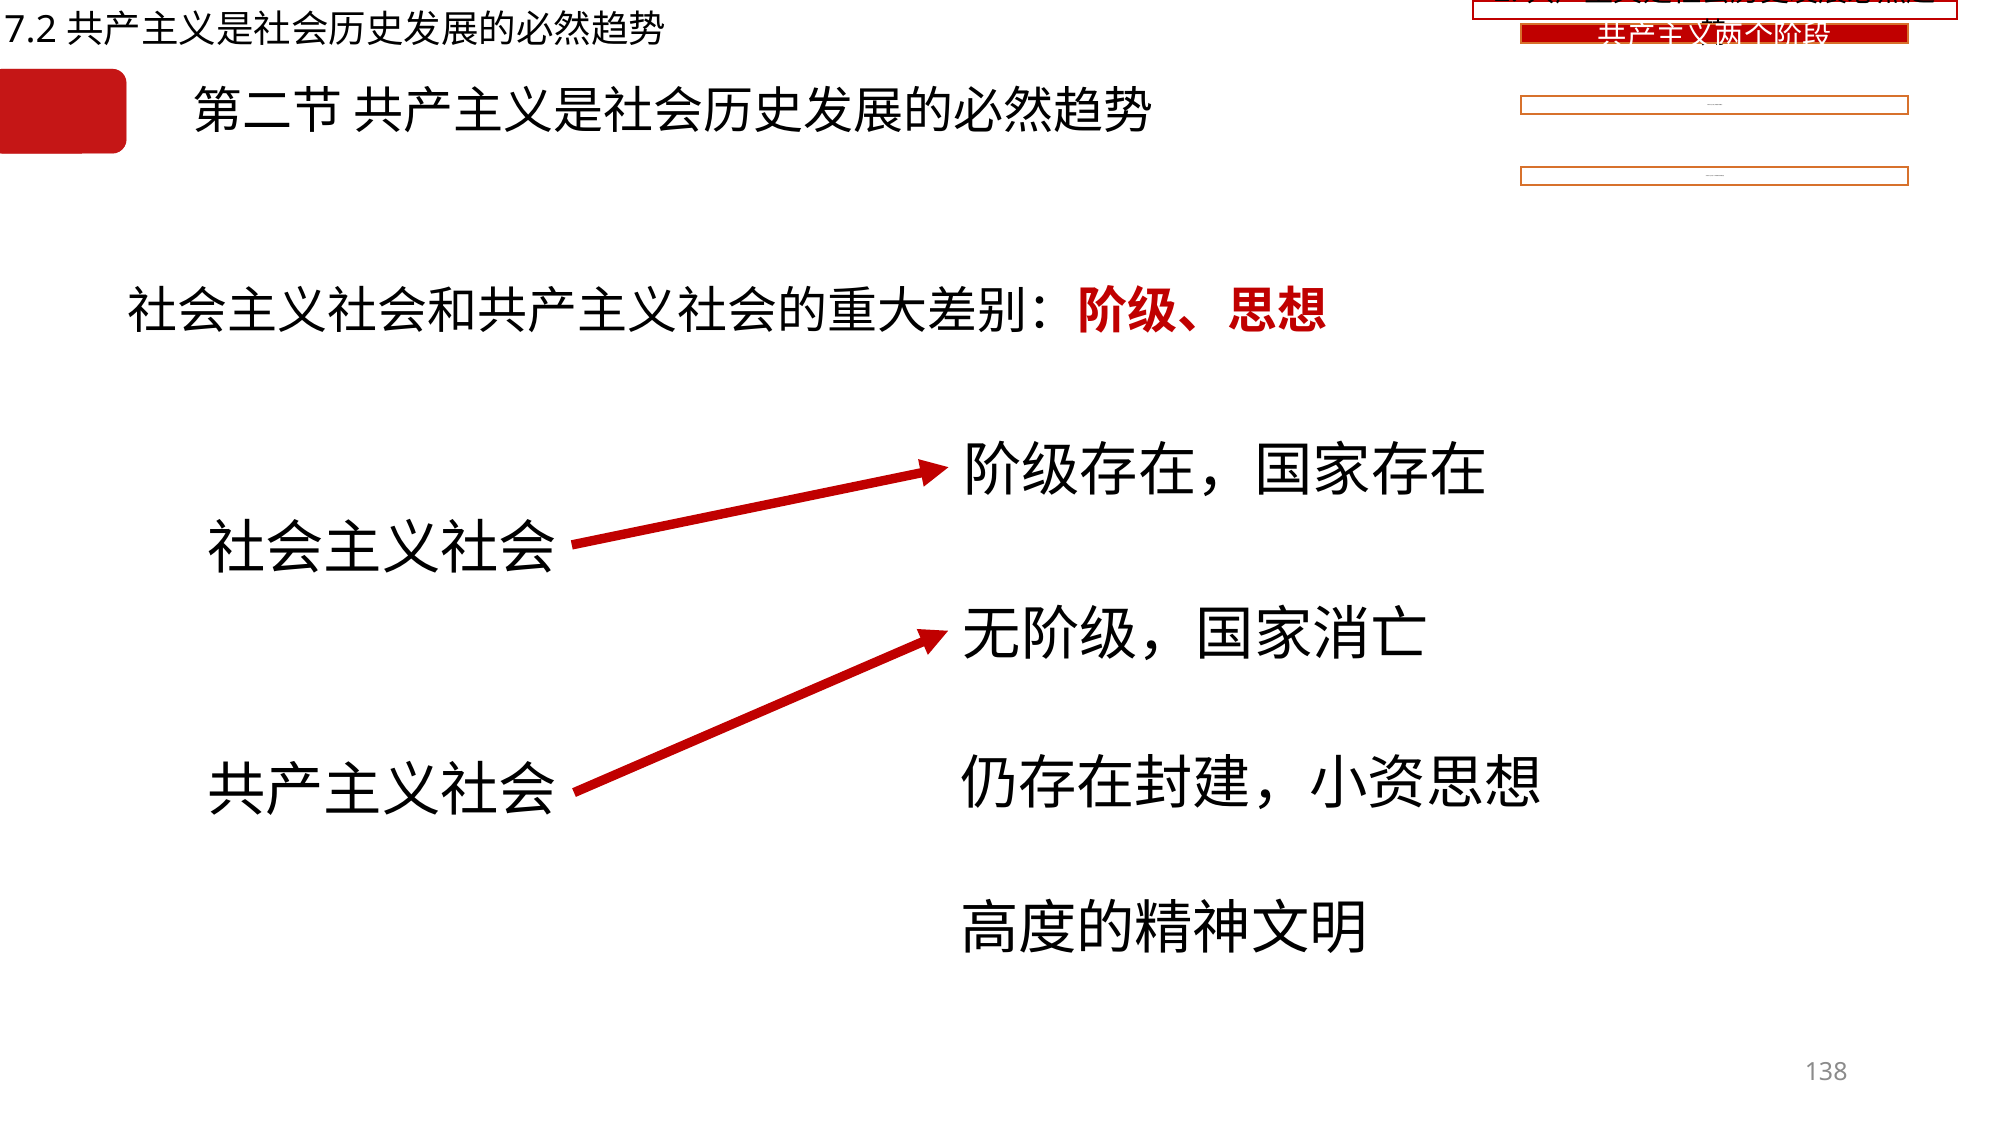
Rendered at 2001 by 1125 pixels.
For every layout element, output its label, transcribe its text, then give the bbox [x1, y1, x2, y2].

list 社会主义社会和共产主义社会的重大差别：阶级、思想 [112, 240, 1838, 429]
title 第二节 共产主义是社会历史发展的必然趋势 [177, 59, 1189, 165]
text_box 仍存在封建，小资思想 [945, 737, 1647, 823]
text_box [1412, 0, 2000, 257]
text_box 共产主义社会 [192, 744, 572, 830]
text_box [573, 631, 946, 793]
slide_number 138 [1412, 1042, 1863, 1103]
text_box 社会主义社会 [192, 502, 572, 588]
text_box 高度的精神文明 [945, 883, 1647, 968]
text_box 7.2共产主义是社会历史发展的必然趋势 [0, 0, 1000, 83]
text_box 阶级存在，国家存在 [948, 424, 1503, 510]
text_box 无阶级，国家消亡 [948, 588, 1444, 674]
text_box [573, 467, 946, 546]
